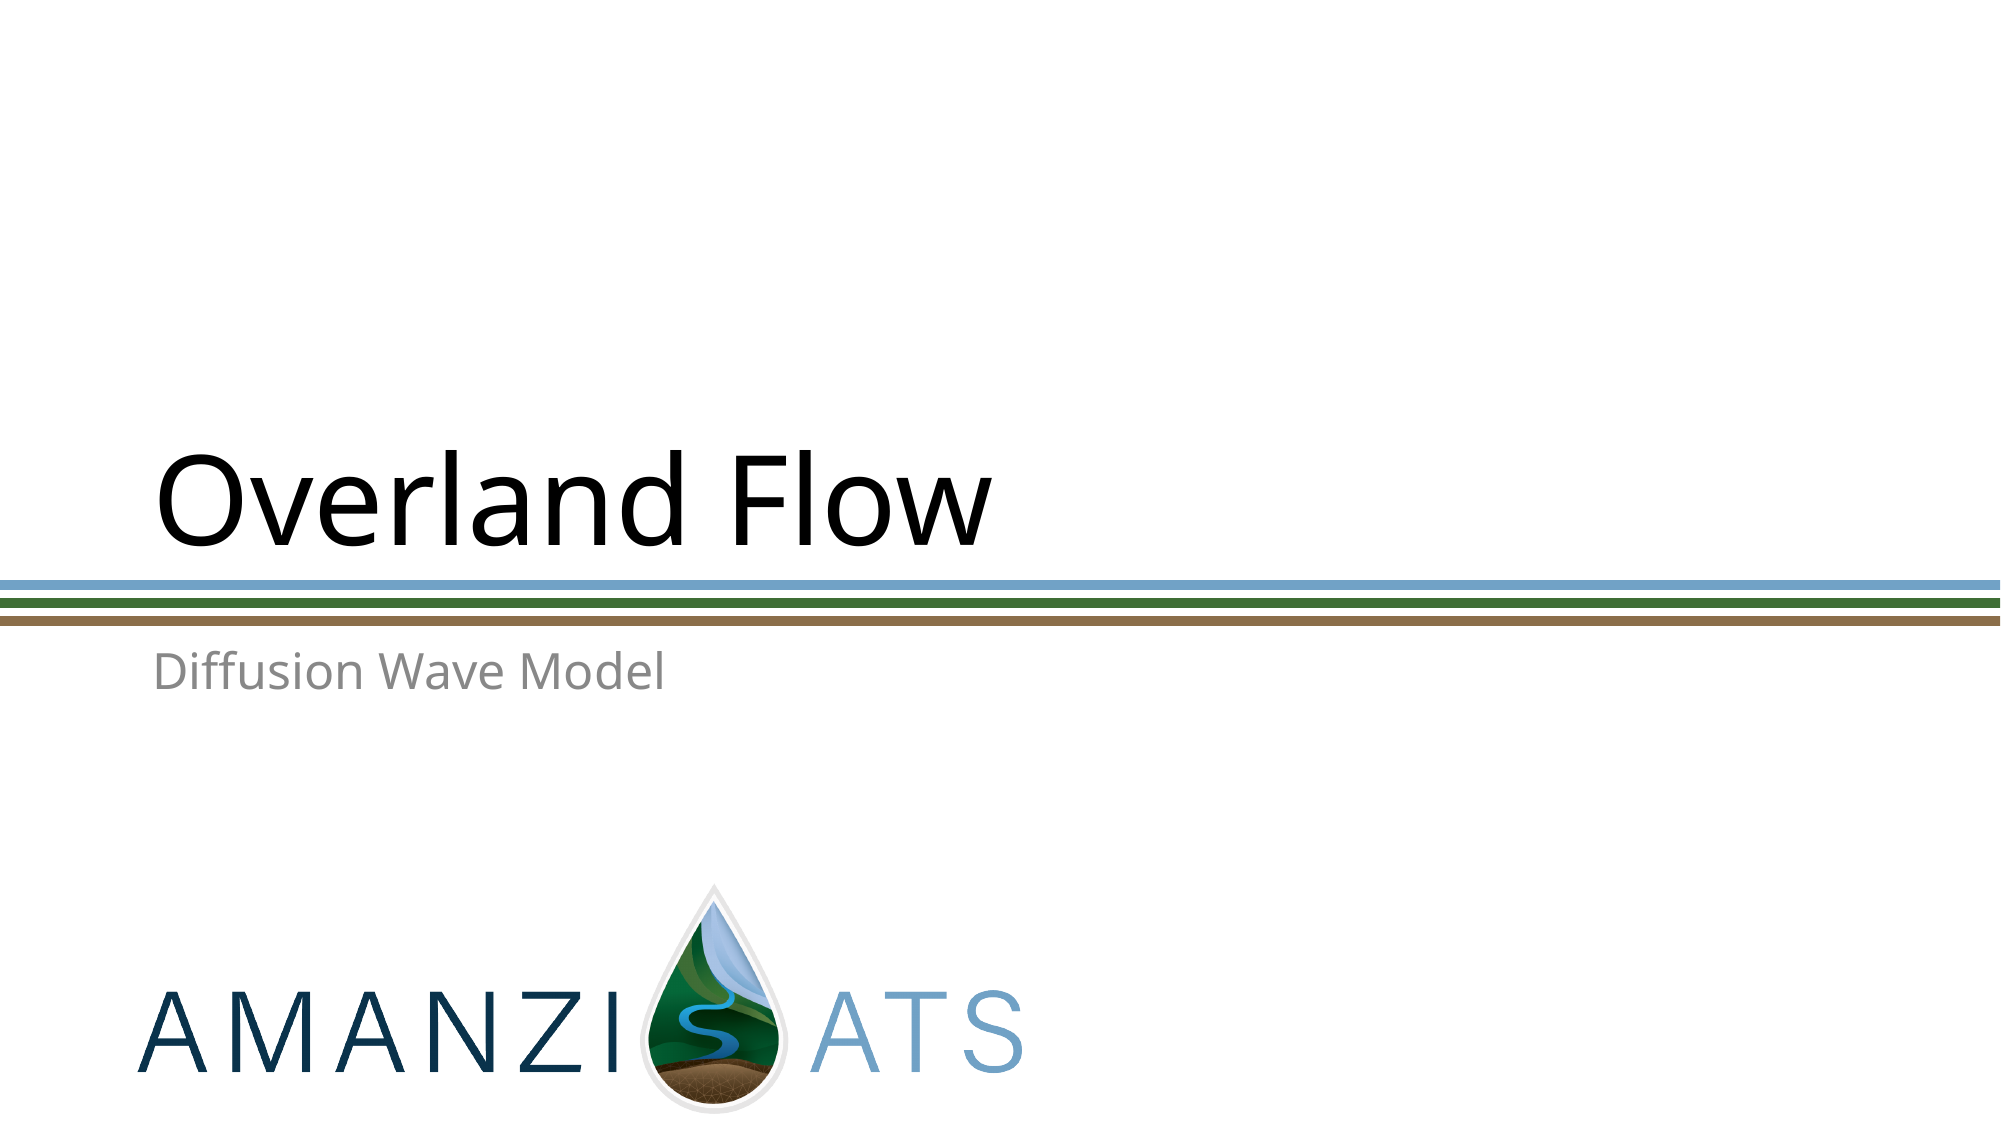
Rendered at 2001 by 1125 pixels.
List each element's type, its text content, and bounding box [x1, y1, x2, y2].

picture [137, 886, 1022, 1114]
list Diffusion Wave Model [137, 639, 1863, 886]
title Overland Flow [137, 112, 1863, 581]
